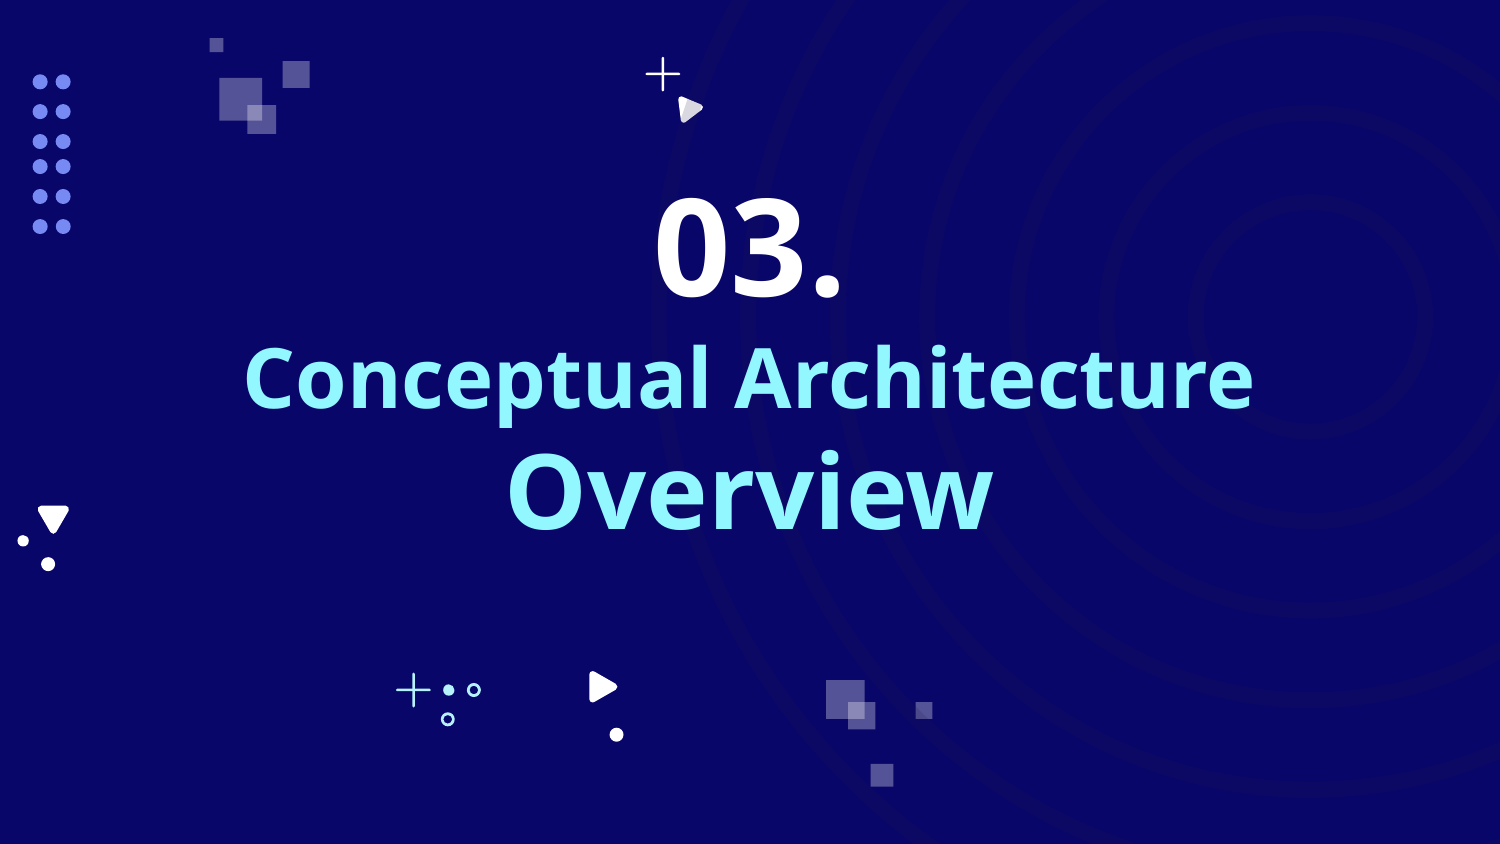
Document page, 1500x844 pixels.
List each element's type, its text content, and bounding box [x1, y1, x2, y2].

title Conceptual Architecture Overview [150, 311, 1350, 565]
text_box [395, 672, 482, 727]
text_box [209, 37, 310, 135]
title 03. [596, 173, 904, 312]
